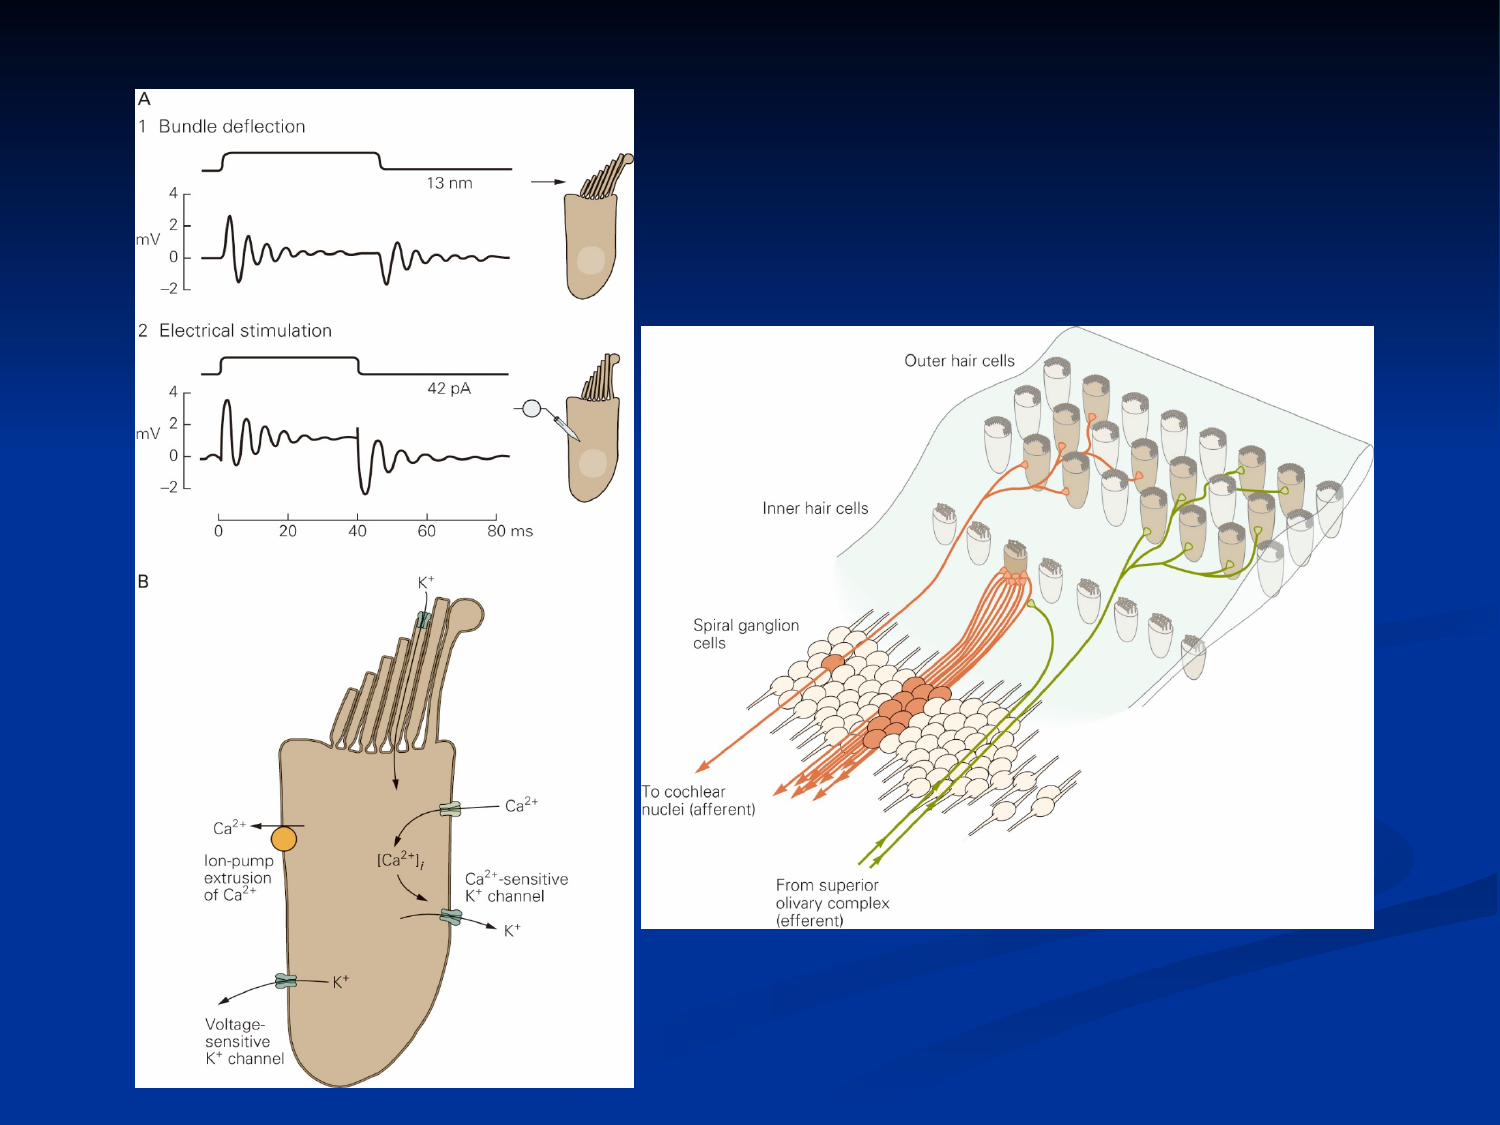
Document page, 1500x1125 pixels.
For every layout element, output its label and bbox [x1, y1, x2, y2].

picture [135, 89, 634, 1088]
picture [641, 326, 1374, 929]
